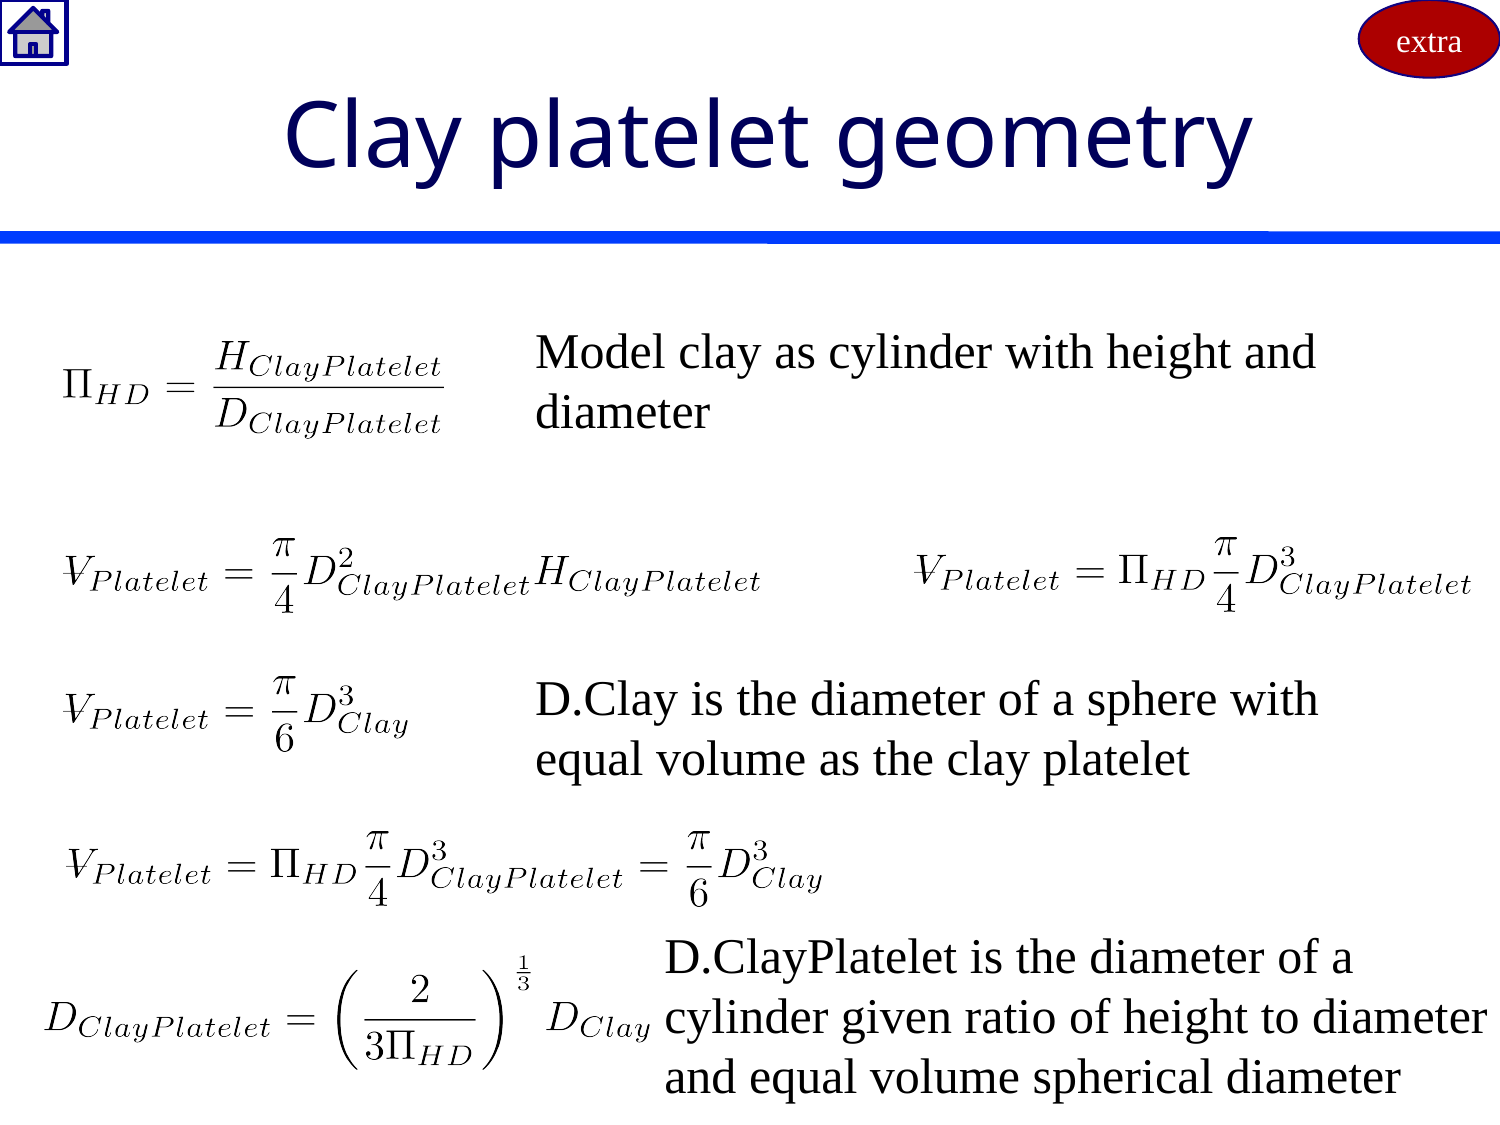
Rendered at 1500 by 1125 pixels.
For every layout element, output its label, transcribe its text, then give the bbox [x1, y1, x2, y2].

picture [63, 538, 760, 613]
picture [63, 341, 445, 439]
picture [44, 955, 650, 1070]
text_box extra [1358, 0, 1500, 78]
picture [66, 830, 822, 907]
title Clay platelet geometry [75, 37, 1463, 225]
text_box D.Clay is the diameter of a sphere with equal volume as the clay platelet [520, 657, 1380, 793]
text_box Model clay as cylinder with height and diameter [520, 310, 1380, 446]
text_box D.ClayPlatelet is the diameter of a cylinder given ratio of height to diameter and equal volume spherical diameter [649, 915, 1500, 1111]
picture [63, 676, 408, 753]
picture [914, 536, 1471, 612]
